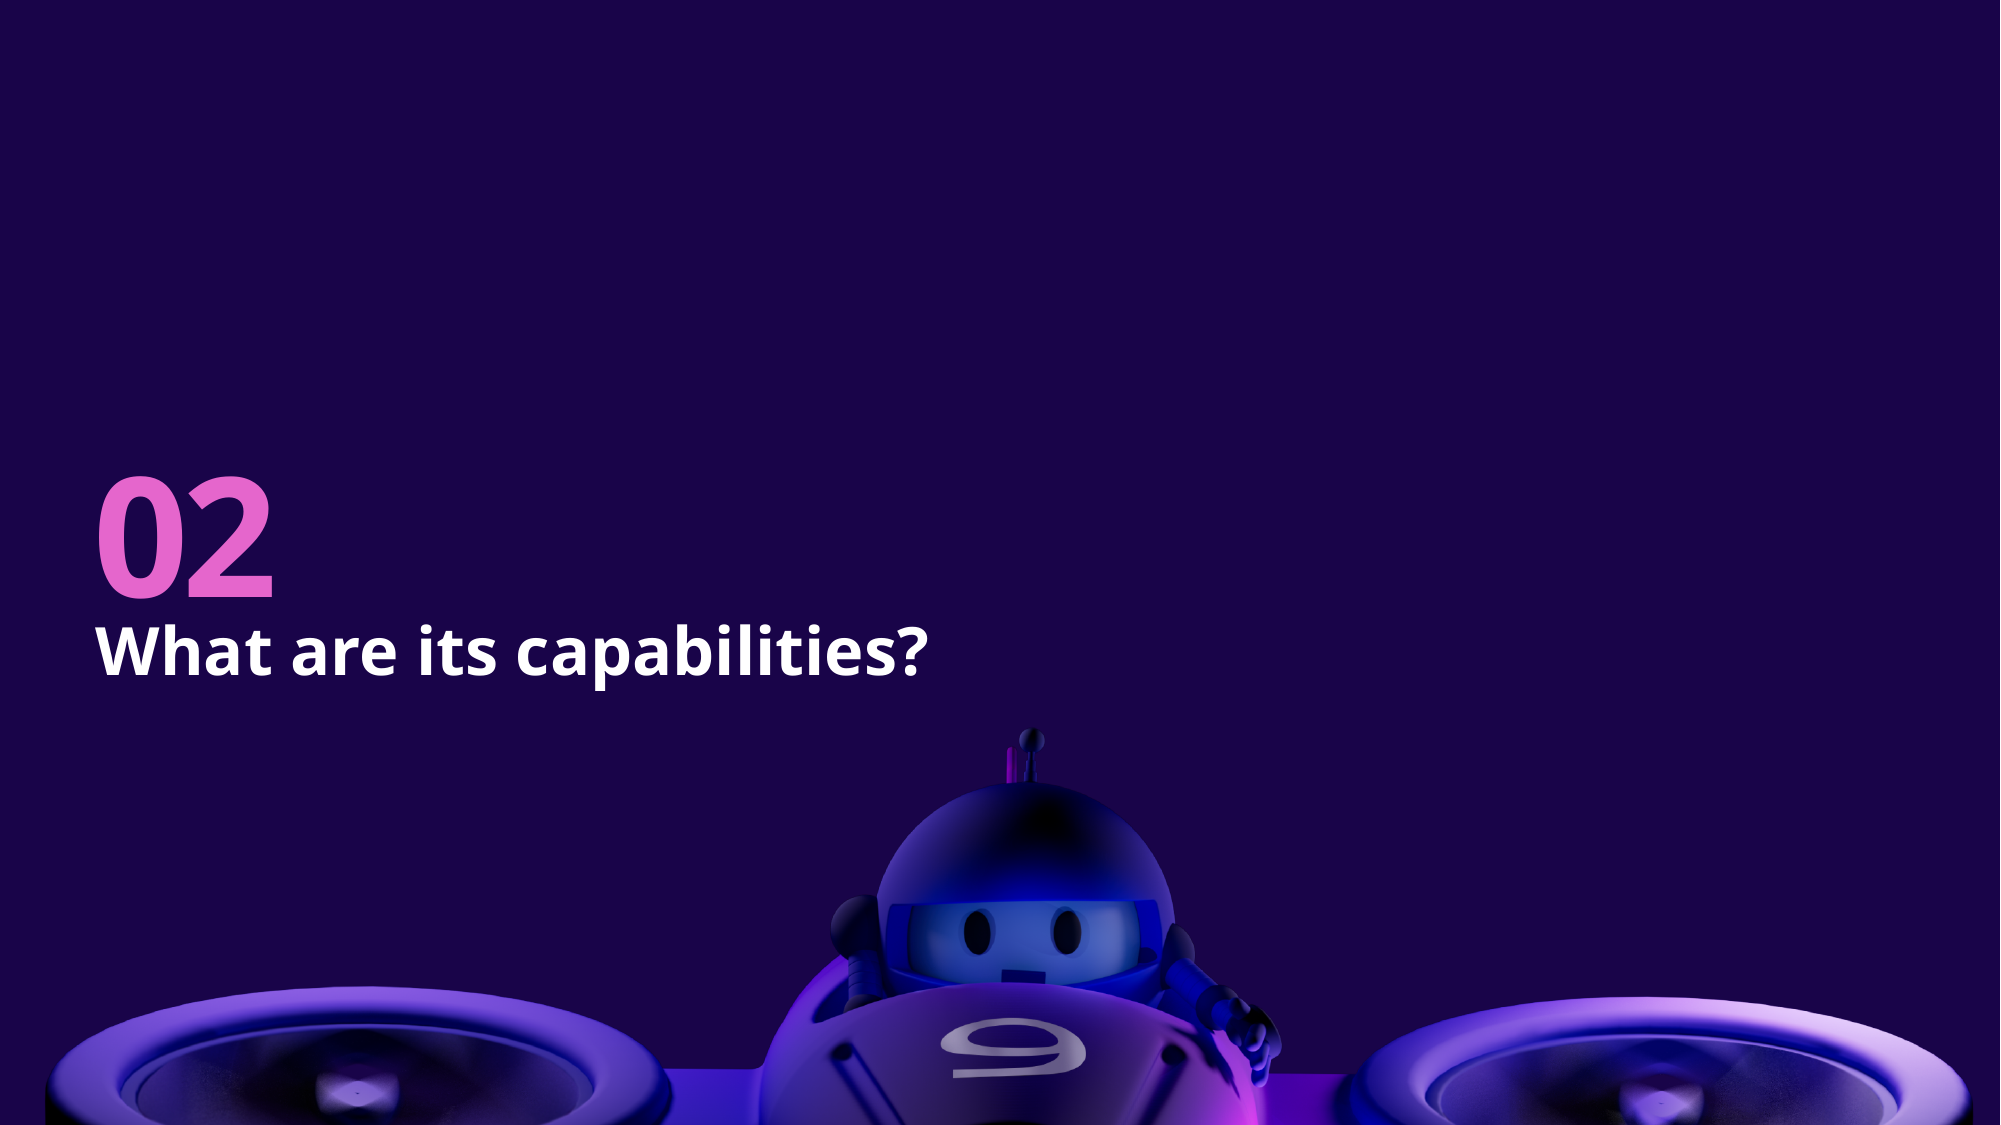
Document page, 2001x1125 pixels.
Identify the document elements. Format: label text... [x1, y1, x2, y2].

picture [11, 670, 2001, 1125]
list What are its capabilities? [95, 609, 987, 690]
title 02 [93, 479, 1014, 583]
